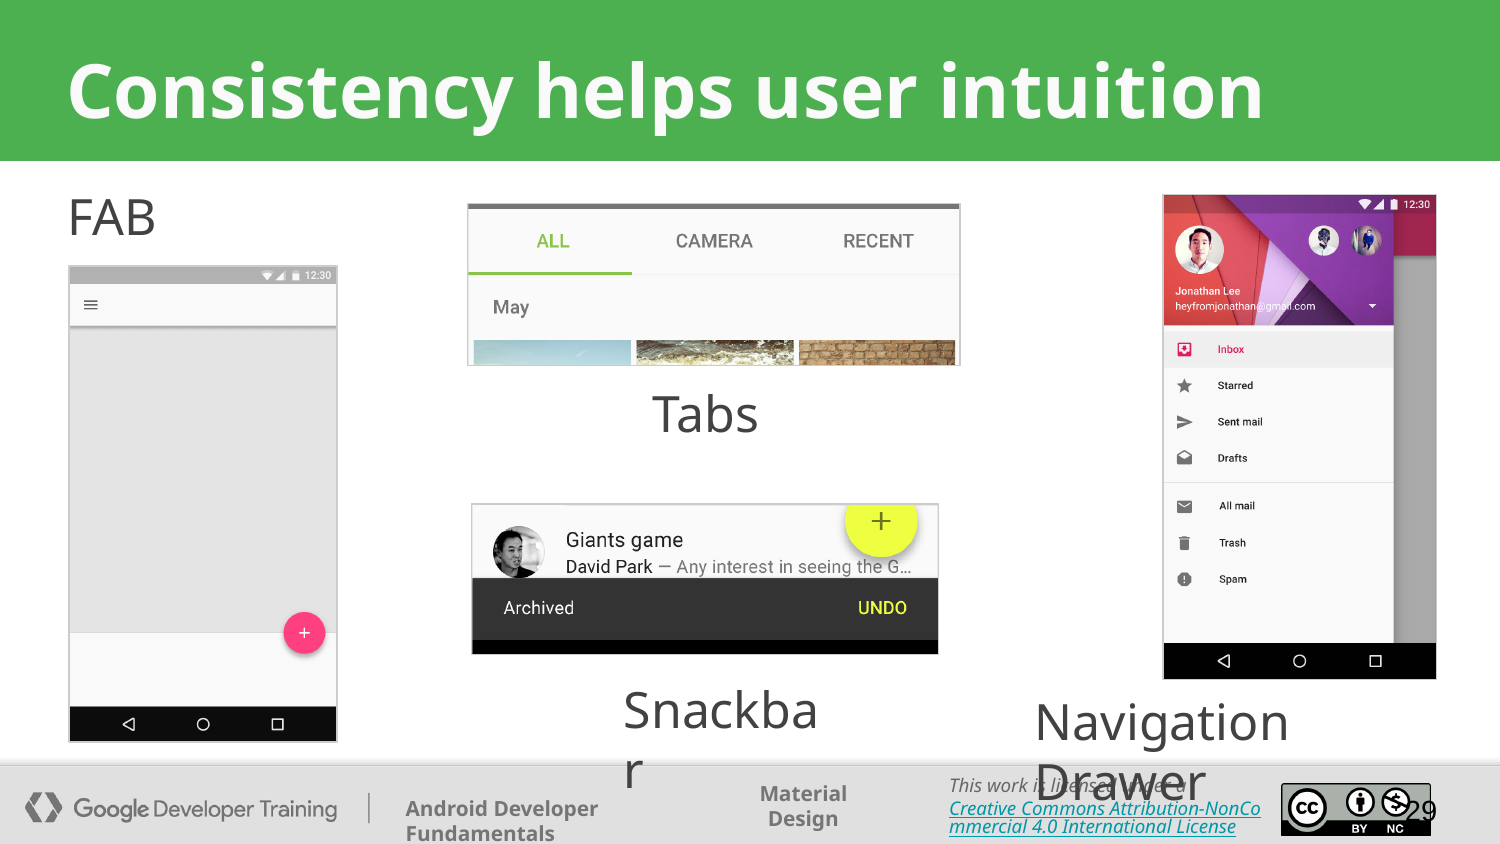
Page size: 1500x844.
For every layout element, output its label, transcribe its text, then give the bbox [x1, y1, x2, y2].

text_box Navigation Drawer [1019, 675, 1470, 759]
text_box Snackbar [608, 664, 852, 748]
text_box Tabs [637, 373, 790, 452]
picture [0, 161, 1500, 844]
title Consistency helps user intuition [51, 28, 1449, 122]
text_box FAB [52, 170, 657, 254]
slide_number ‹#› [1389, 777, 1480, 842]
